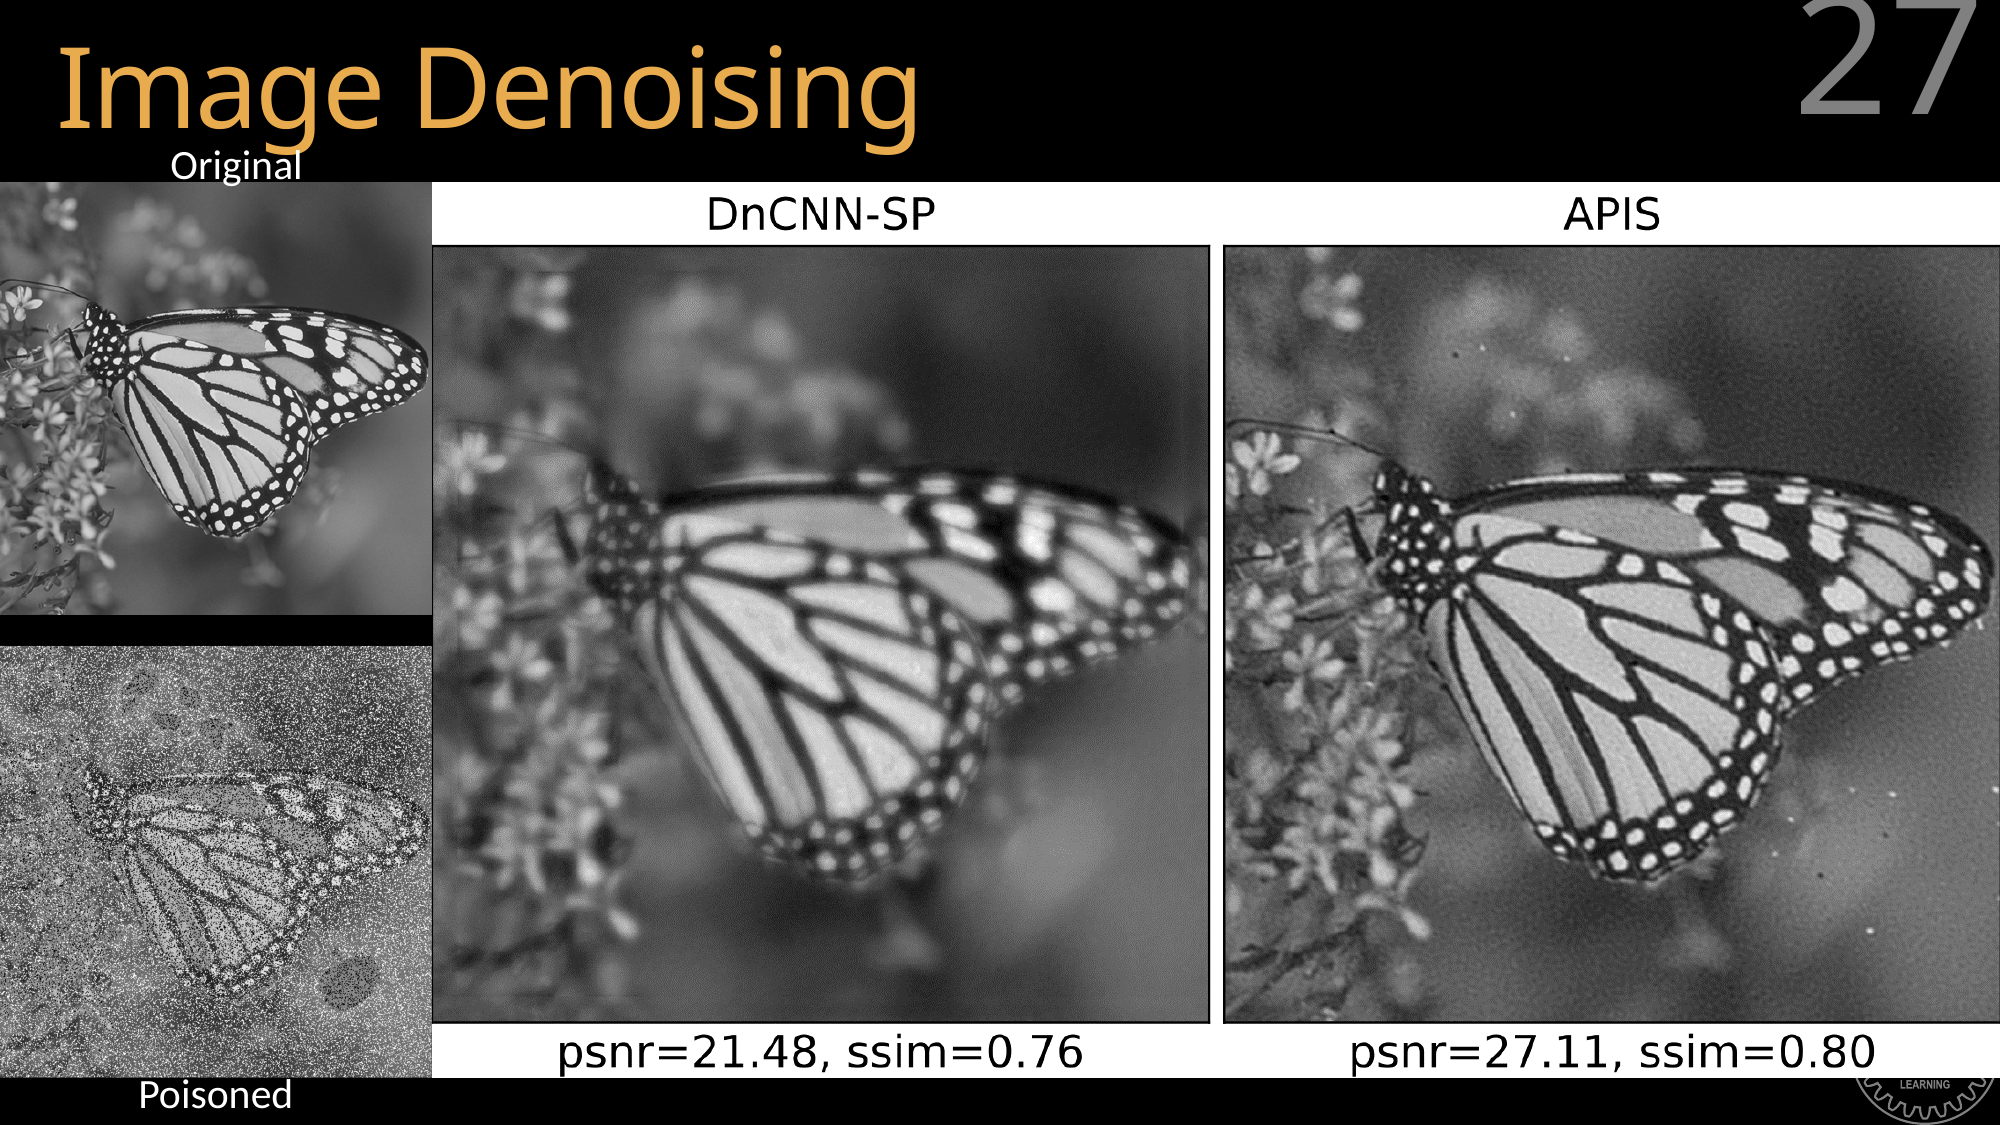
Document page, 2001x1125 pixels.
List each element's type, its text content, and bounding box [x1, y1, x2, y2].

slide_number 27 [1520, 6, 2000, 182]
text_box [0, 130, 433, 615]
picture [431, 182, 2000, 1078]
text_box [0, 645, 432, 1125]
title Image Denoising [41, 5, 1945, 182]
